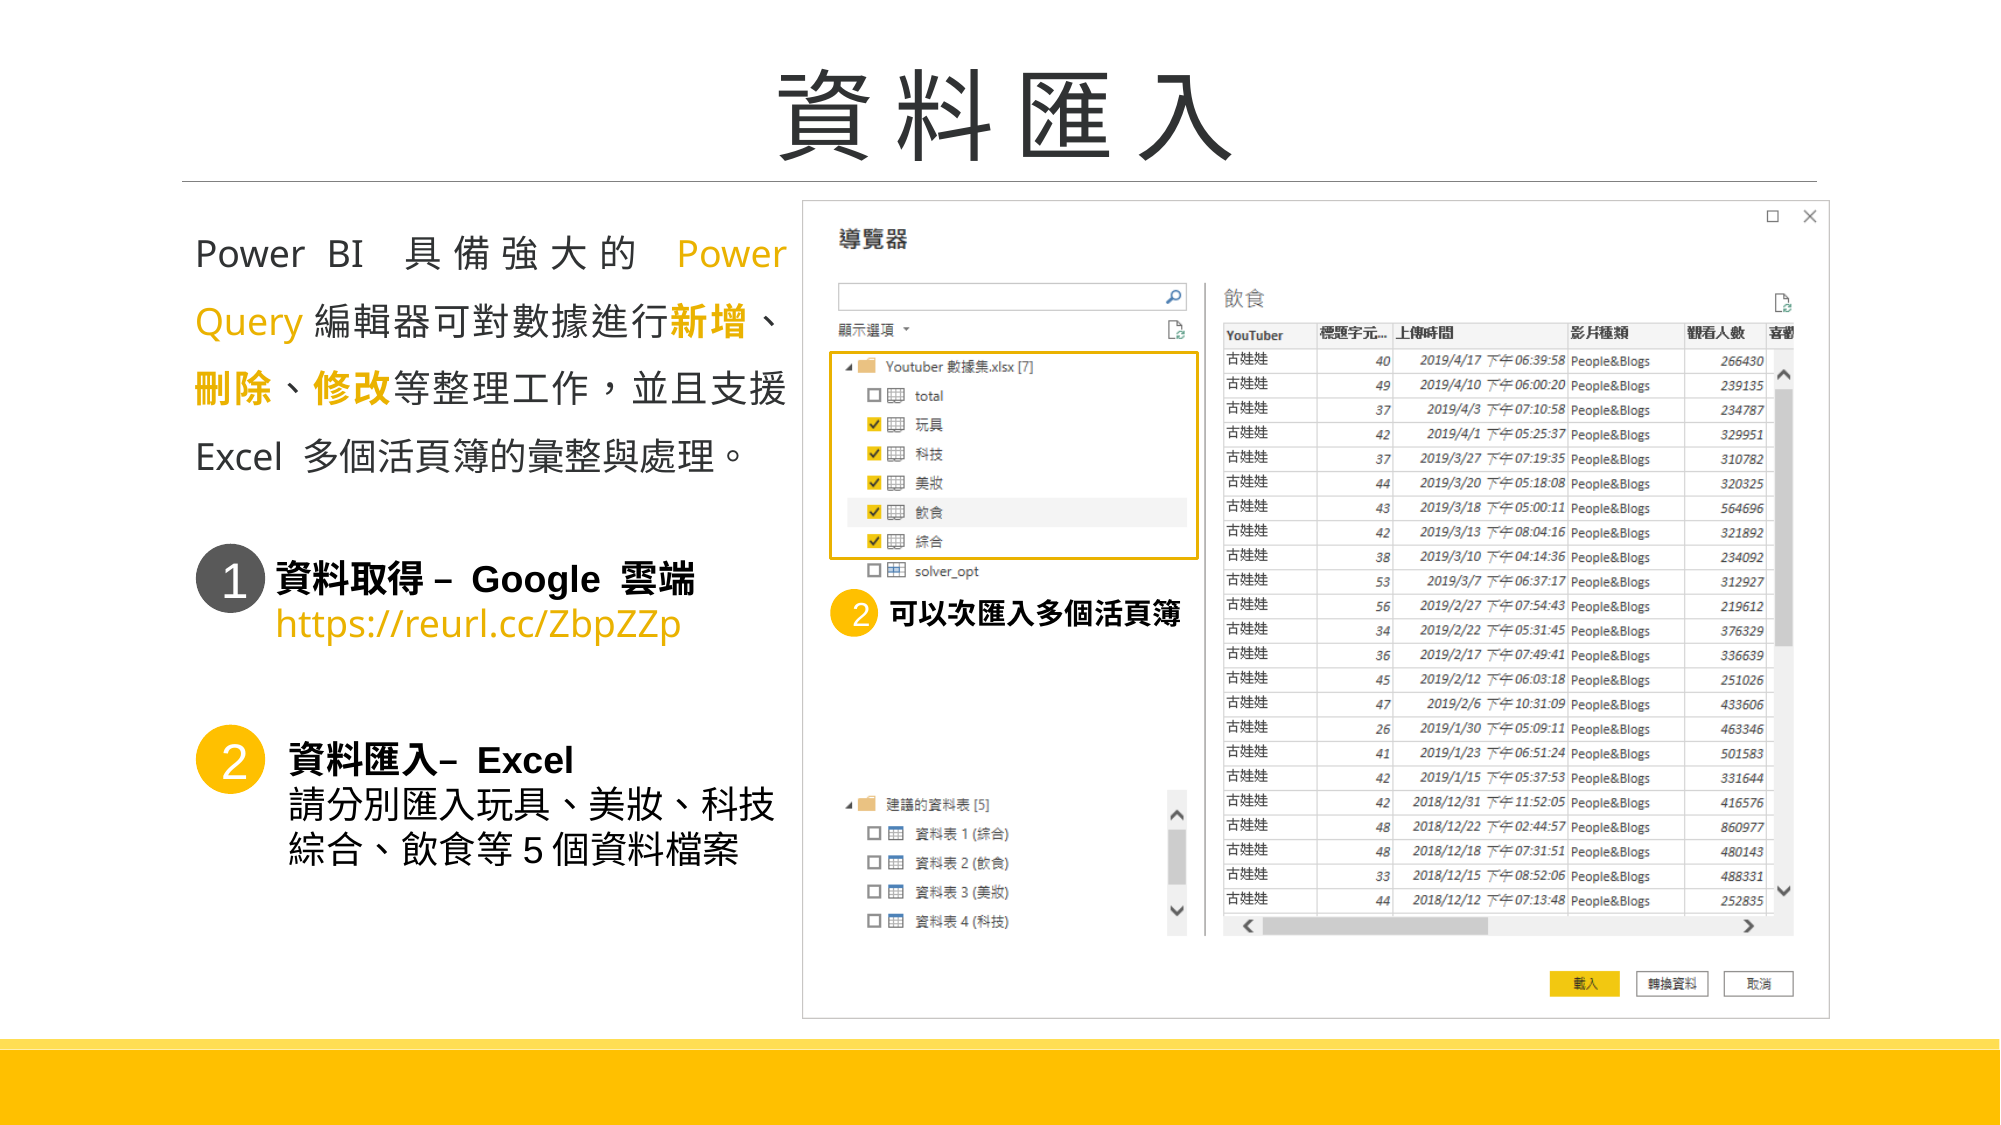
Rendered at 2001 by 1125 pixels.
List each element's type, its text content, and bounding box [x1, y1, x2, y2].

picture [801, 199, 1831, 1019]
text_box Power BI 具備強大的 Power Query編輯器可對數據進行新增、刪除、修改等整理工作，並且支援 Excel 多個活頁簿的彙整與處理。 [179, 200, 800, 553]
text_box 資料取得 – Google 雲端 https://reurl.cc/ZbpZZp [260, 553, 711, 659]
text_box 1 [194, 553, 260, 615]
text_box 2 [194, 723, 267, 796]
title 資 料 匯 入 [180, 47, 1830, 182]
text_box 資料匯入– Excel 請分別匯入玩具、美妝、科技 綜合、飲食等5個資料檔案 [274, 728, 792, 879]
